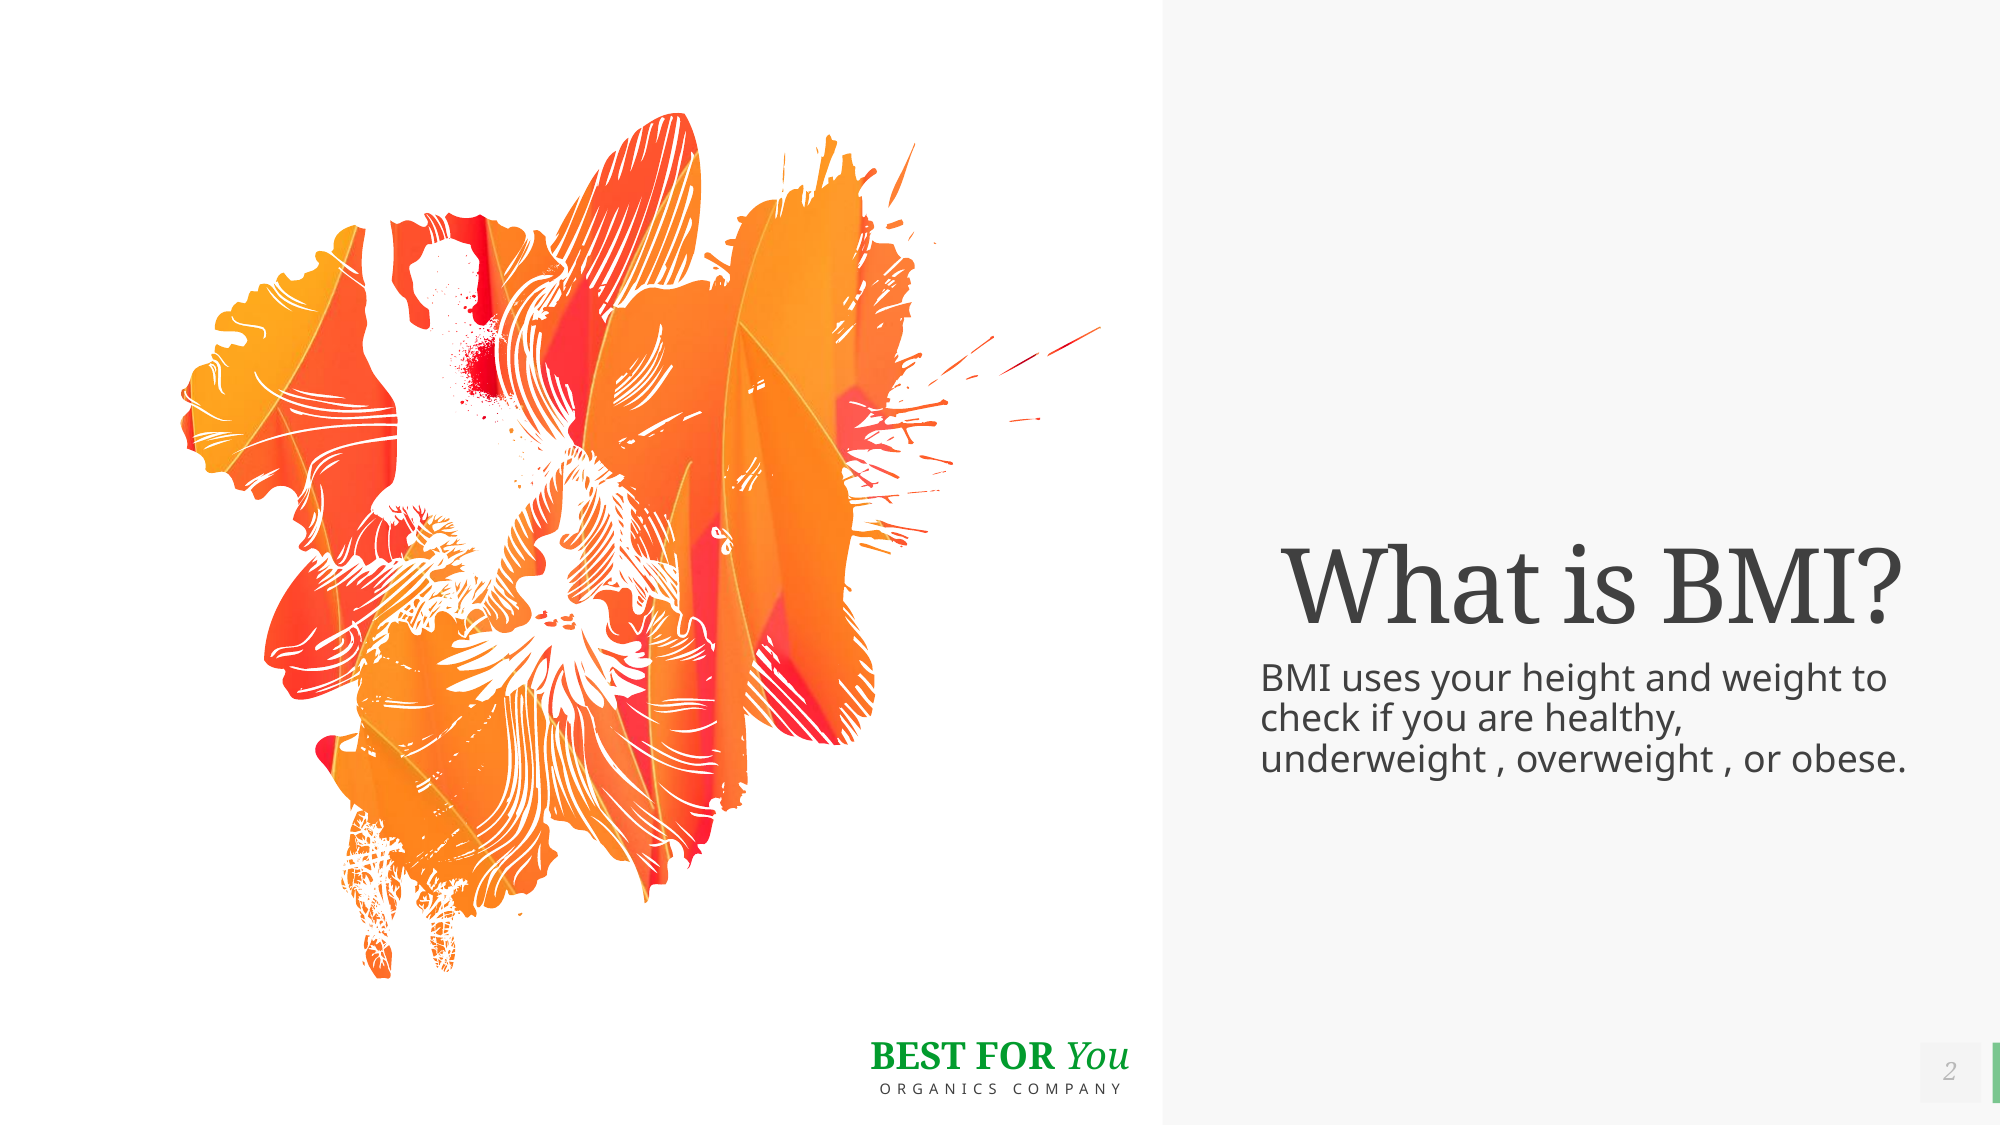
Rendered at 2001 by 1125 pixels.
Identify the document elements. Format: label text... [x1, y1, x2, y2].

title What is BMI? [1162, 0, 2000, 1125]
slide_number 2 [1920, 1042, 1982, 1103]
picture [180, 112, 1101, 979]
subtitle BMI uses your height and weight to check if you are healthy, underweight , overweight , or obese. [1259, 659, 1921, 839]
